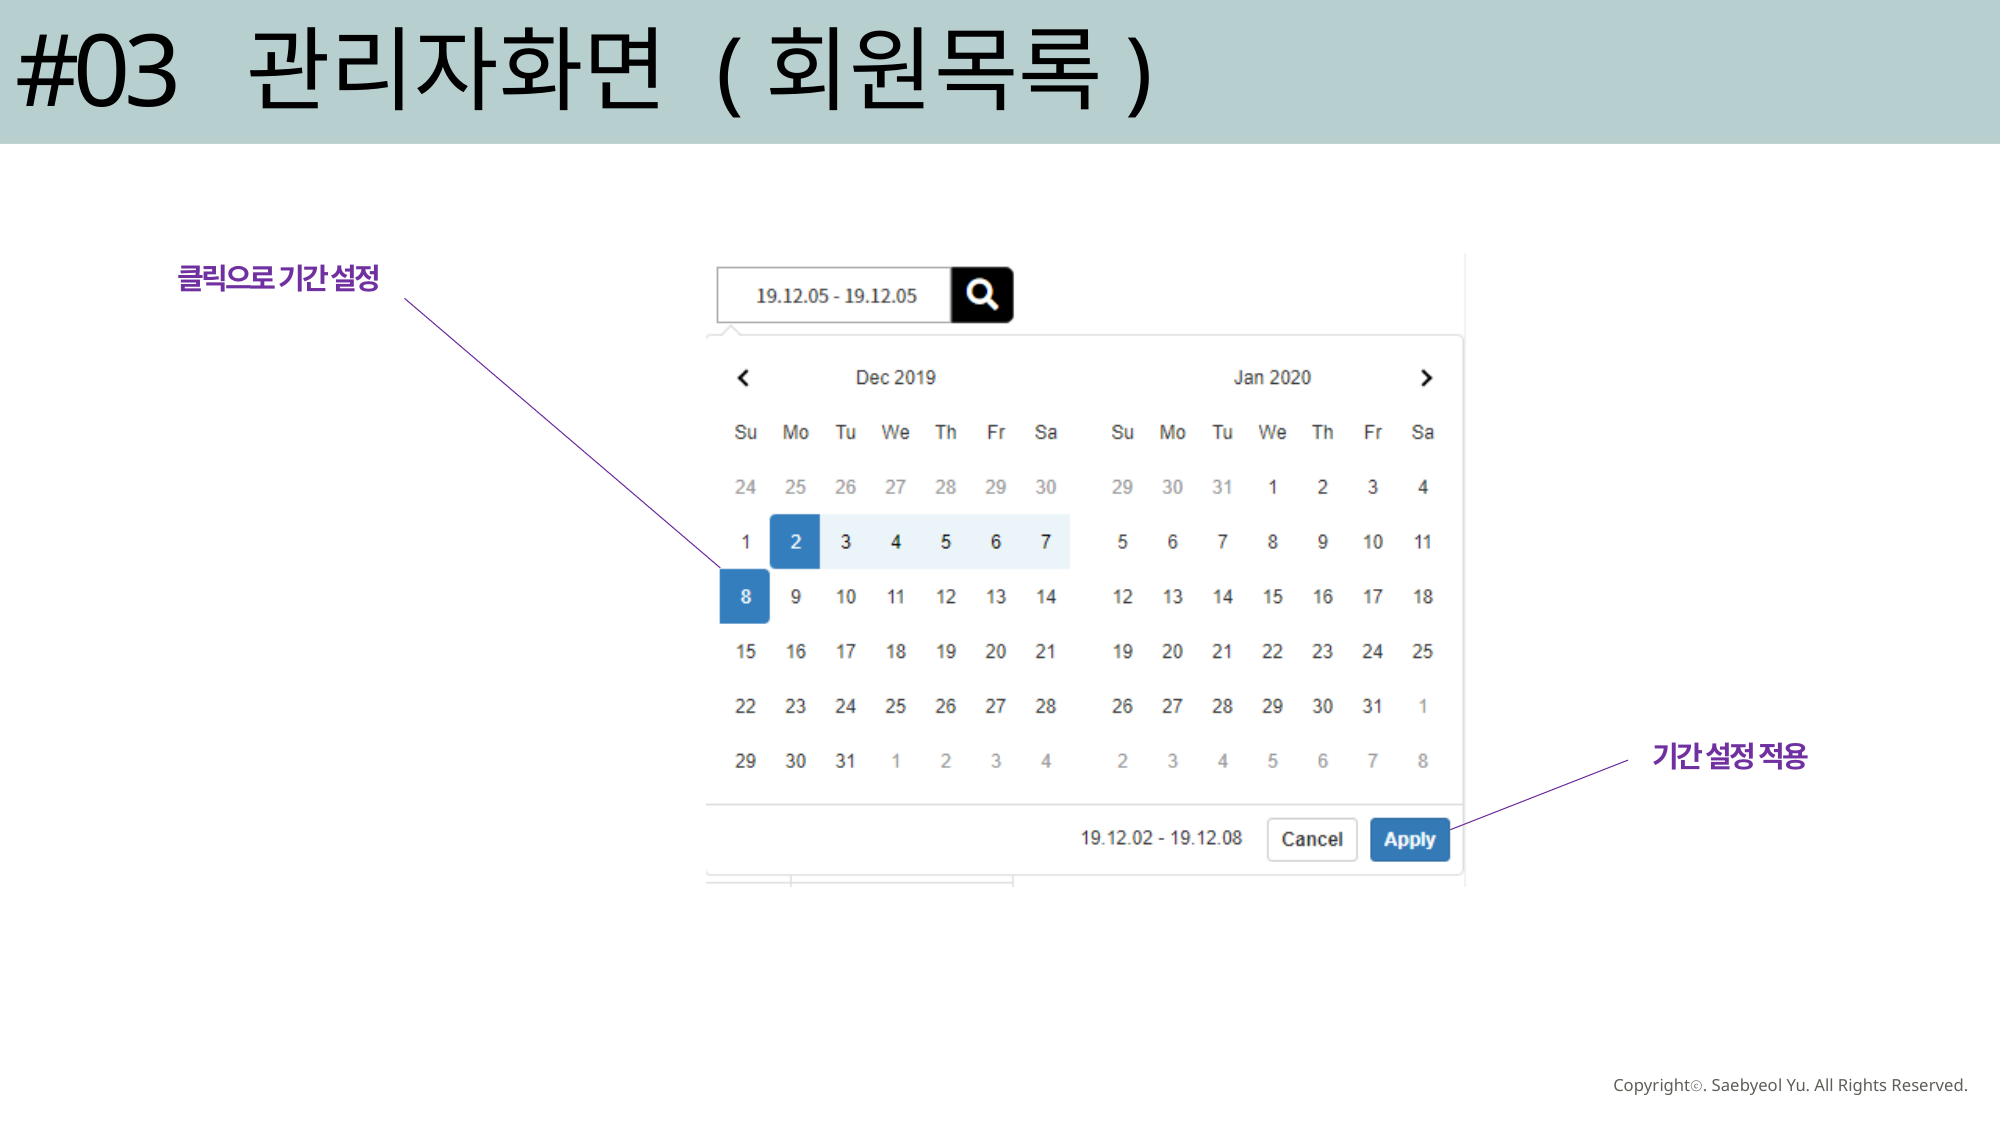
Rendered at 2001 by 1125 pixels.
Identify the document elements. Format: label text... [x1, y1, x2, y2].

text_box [1450, 760, 1629, 830]
picture [706, 253, 1466, 887]
text_box 클릭으로 기간 설정 [162, 252, 397, 303]
text_box 기간 설정 적용 [1637, 730, 1825, 781]
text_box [0, 0, 2000, 144]
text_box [404, 298, 721, 568]
